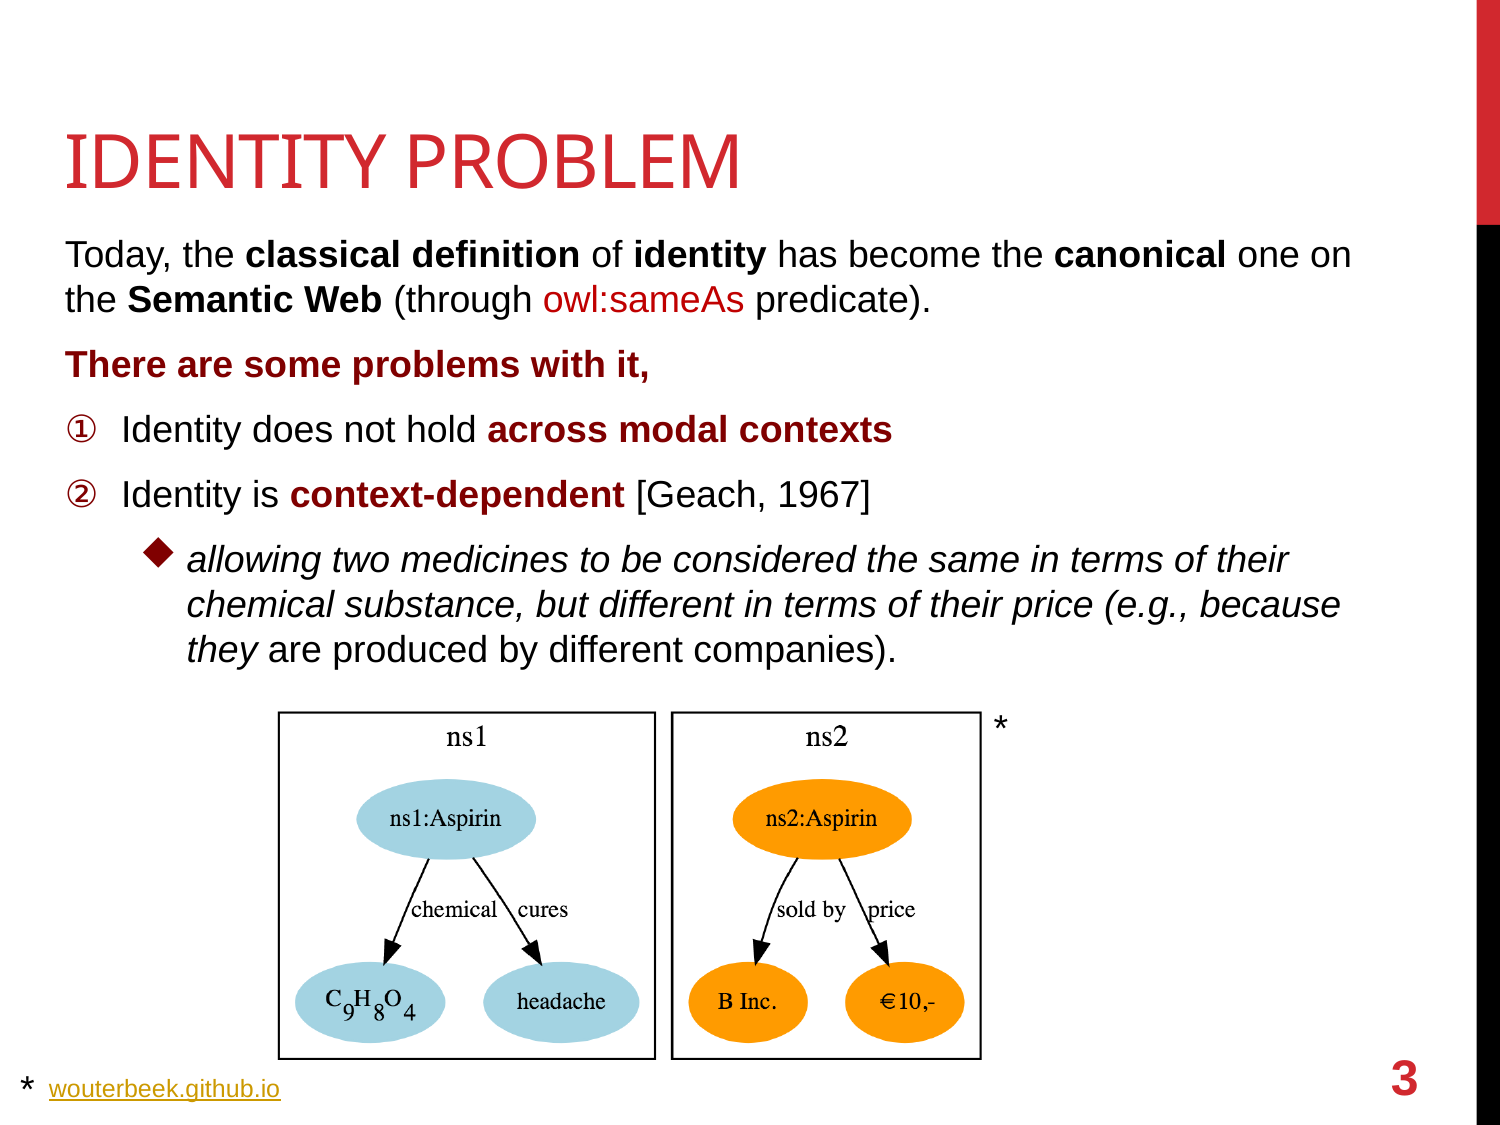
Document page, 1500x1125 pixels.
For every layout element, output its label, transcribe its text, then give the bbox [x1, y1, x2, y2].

slide_number 3 [1375, 1045, 1500, 1106]
text_box Identity Problem [49, 106, 1309, 222]
text_box wouterbeek.github.io [50, 1065, 427, 1111]
text_box Today, the classical definition of identity has become the canonical one on the Semantic Web (through owl:sameAs predicate). There are some problems with it, Identity does not hold across modal contexts Identity is context-dependent [Geach, 1967] allowing two medicines to be considered the same in terms of their chemical substance, but different in terms of their price (e.g., because they are produced by different companies). [50, 222, 1422, 1034]
picture [270, 701, 988, 1065]
text_box * [5, 1057, 50, 1118]
text_box * [989, 696, 1024, 757]
